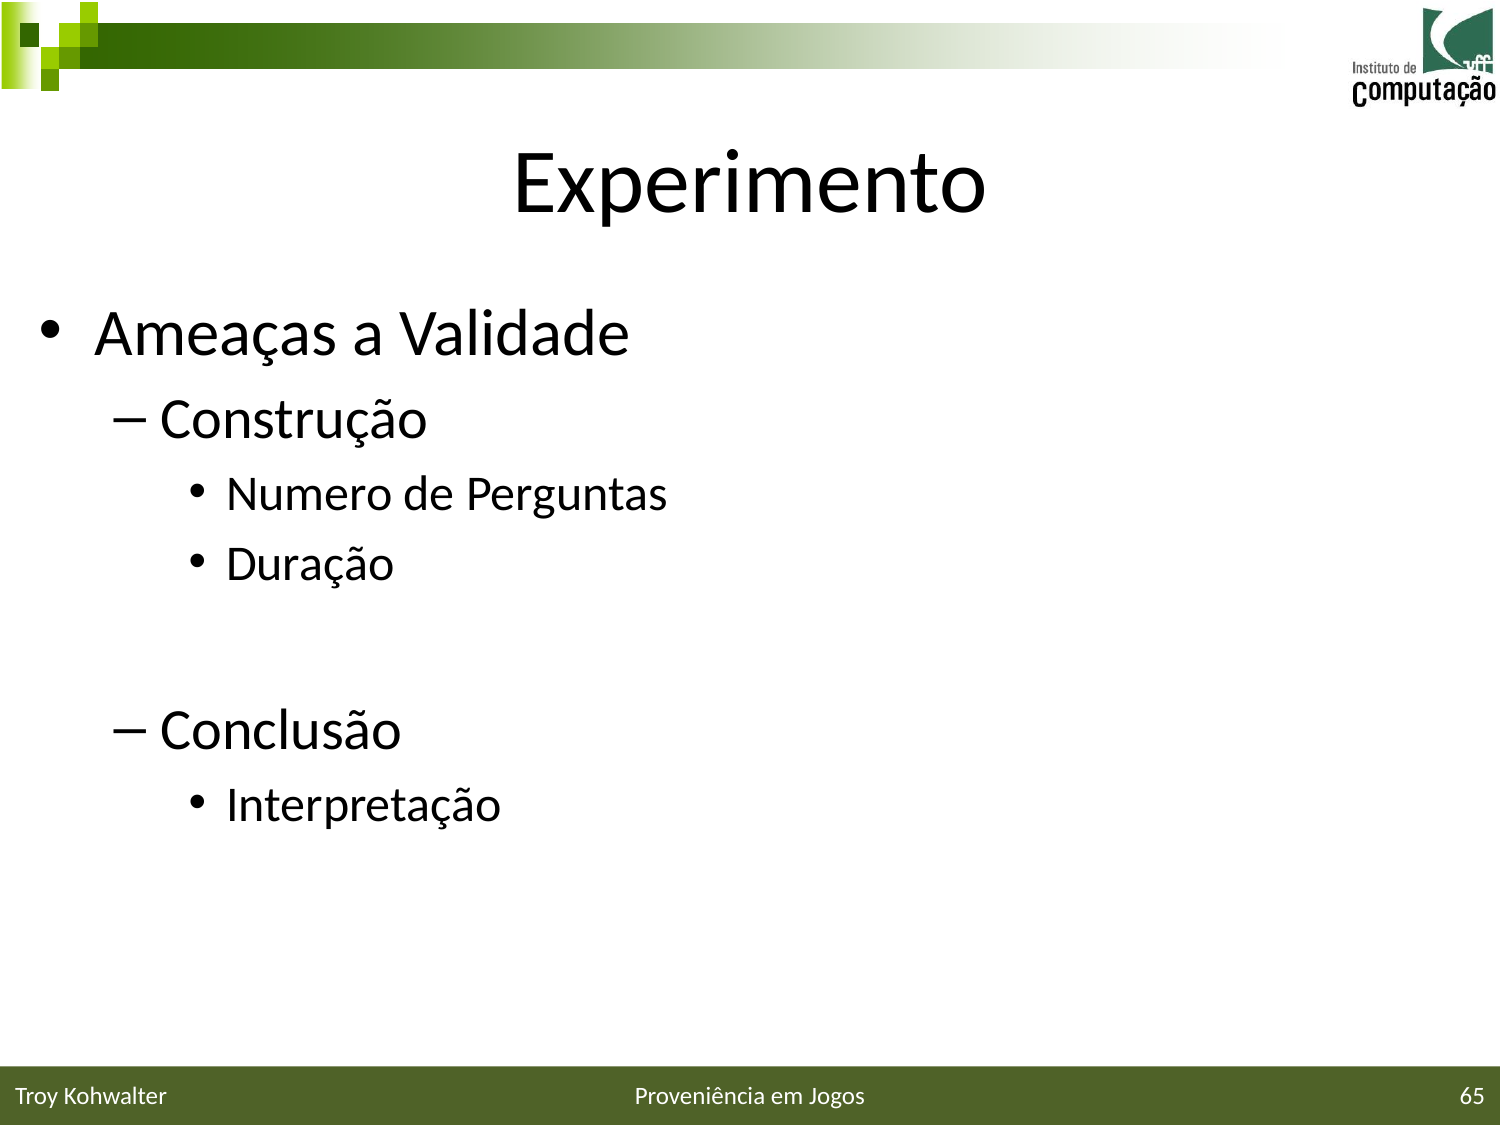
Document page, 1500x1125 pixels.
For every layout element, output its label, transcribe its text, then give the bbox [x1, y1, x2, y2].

list Ameaças a Validade Construção Numero de Perguntas Duração Conclusão Interpretação [23, 281, 1477, 1055]
slide_number 65 [1149, 1065, 1500, 1125]
title Experimento [75, 82, 1425, 270]
footer Proveniência em Jogos [512, 1065, 988, 1125]
slide_number Troy Kohwalter [0, 1065, 350, 1125]
